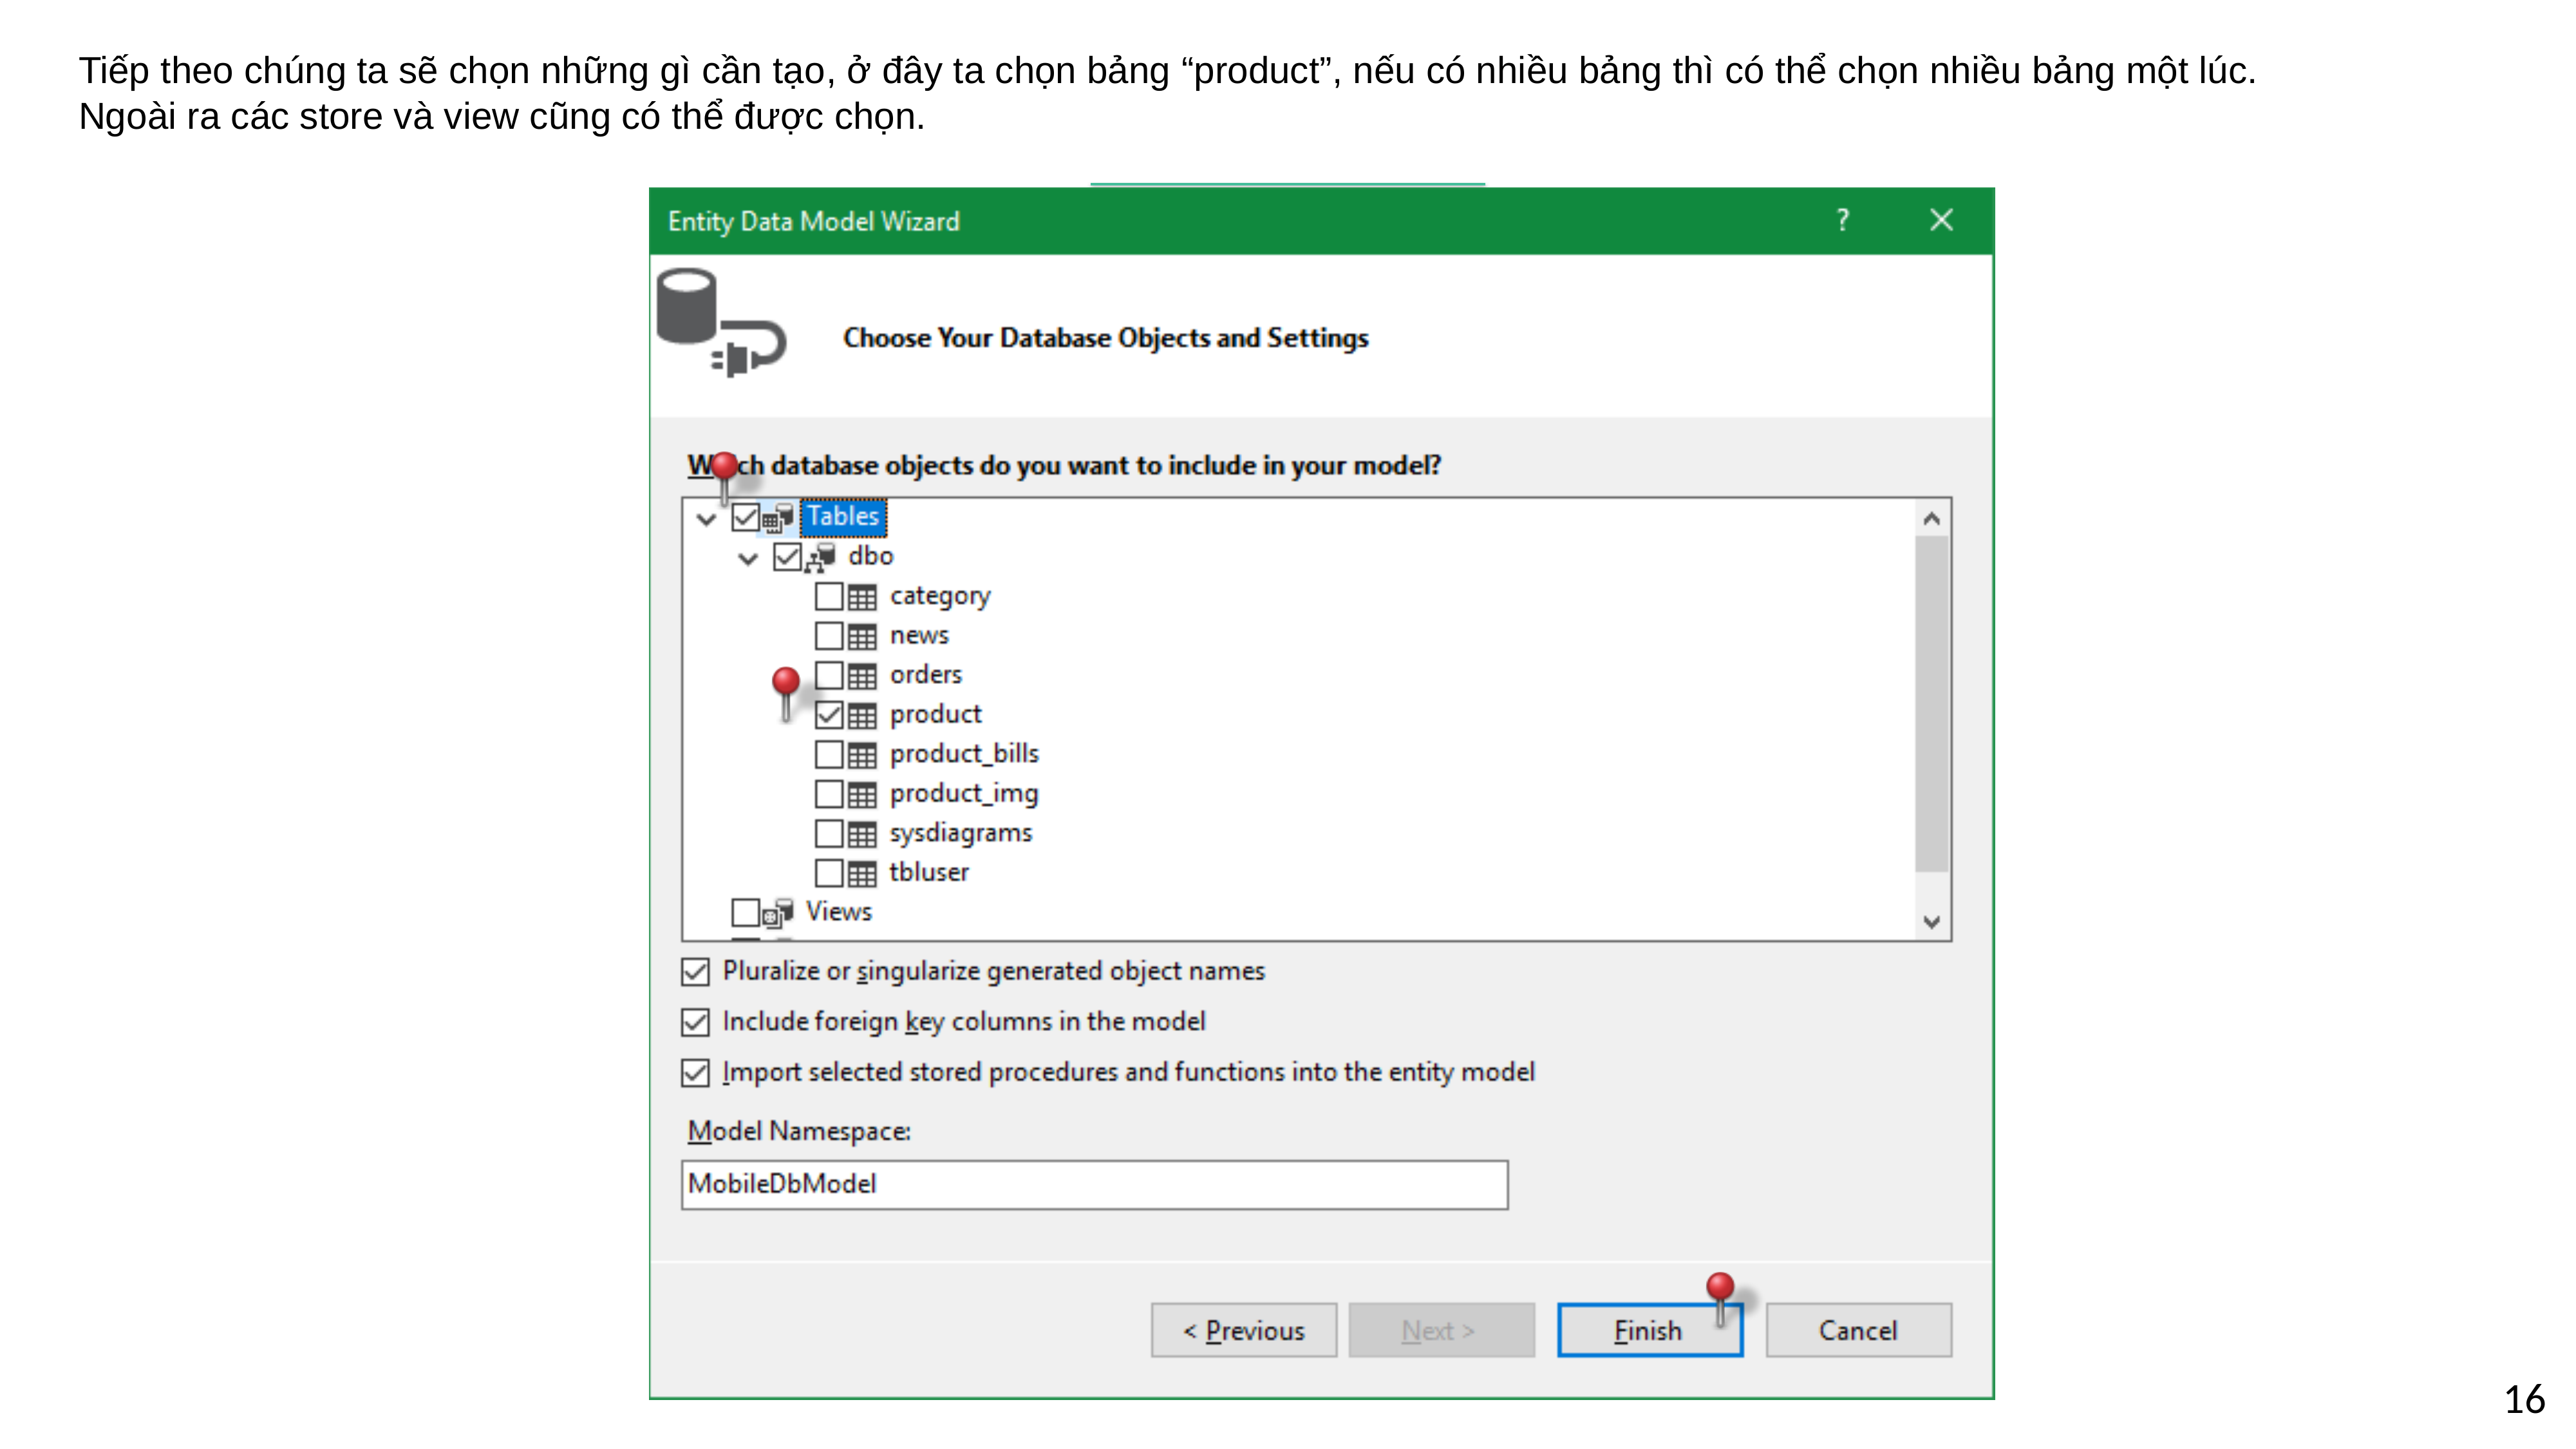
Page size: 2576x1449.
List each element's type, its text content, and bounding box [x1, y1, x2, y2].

text_box 16 [2494, 1365, 2558, 1423]
picture [648, 187, 1996, 1401]
list Tiếp theo chúng ta sẽ chọn những gì cần tạo, ở đây ta chọn bảng “product”, nếu có nhiều bảng thì có thể chọn nhiều bảng một lúc. Ngoài ra các store và view cũng có thể được chọn. [79, 0, 2338, 183]
